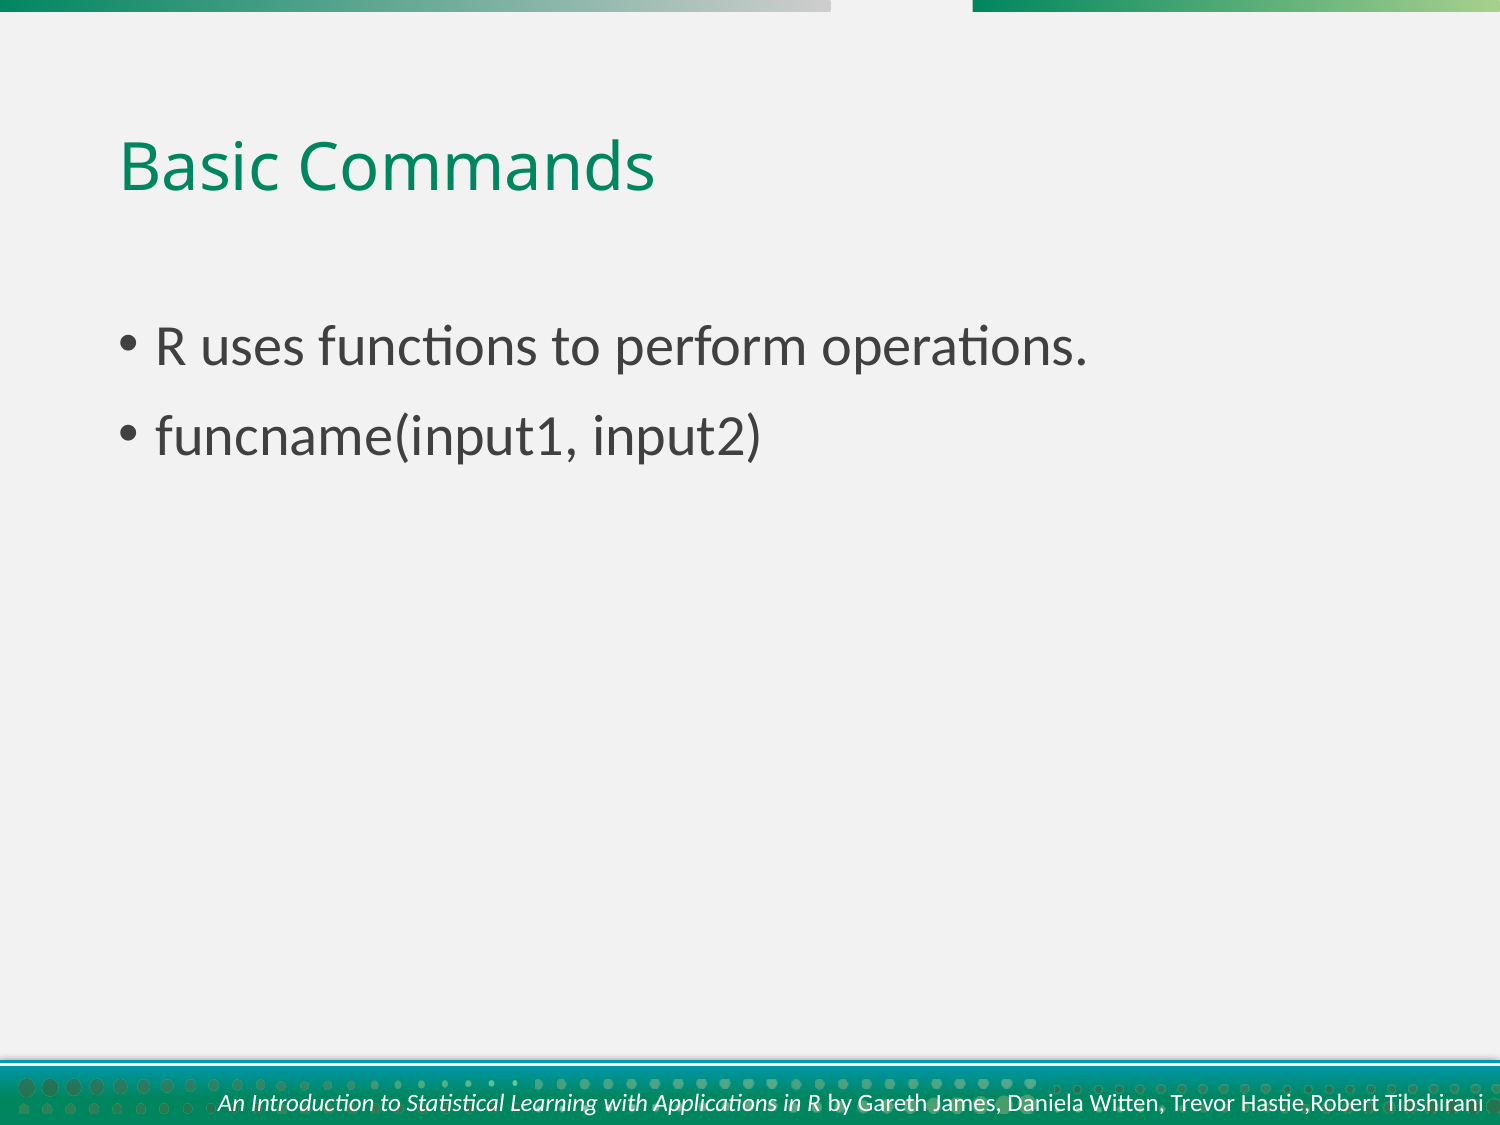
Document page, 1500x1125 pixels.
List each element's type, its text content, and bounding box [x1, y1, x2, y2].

title Basic Commands [103, 59, 1397, 278]
picture [1052, 1084, 1500, 1114]
list R uses functions to perform operations. funcname(input1, input2) [103, 299, 1397, 1014]
text_box An Introduction to Statistical Learning with Applications in R by Gareth James, Daniela Witten, Trevor Hastie,Robert Tibshirani [0, 1079, 1500, 1125]
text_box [18, 1078, 1036, 1114]
